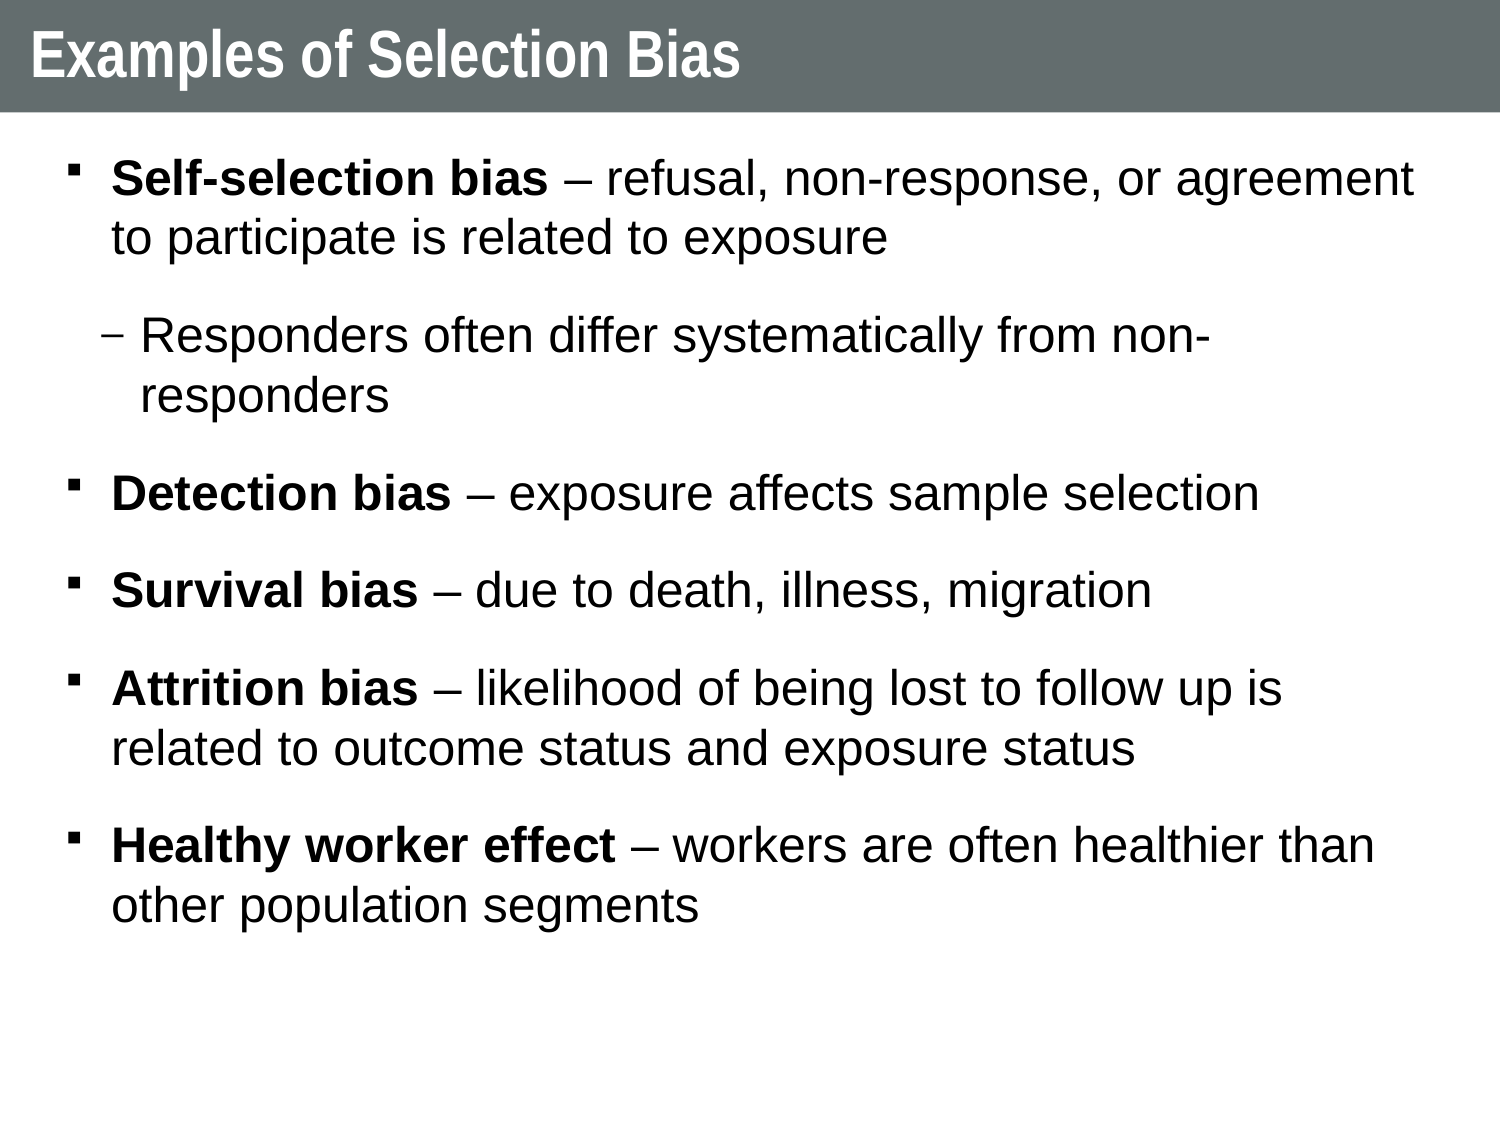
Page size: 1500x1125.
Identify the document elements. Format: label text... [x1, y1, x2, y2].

list Self-selection bias – refusal, non-response, or agreement to participate is related to exposure Responders often differ systematically from non-responders Detection bias – exposure affects sample selection Survival bias – due to death, illness, migration Attrition bias – likelihood of being lost to follow up is related to outcome status and exposure status Healthy worker effect – workers are often healthier than other population segments [49, 137, 1451, 752]
title Examples of Selection Bias [0, 0, 1500, 117]
